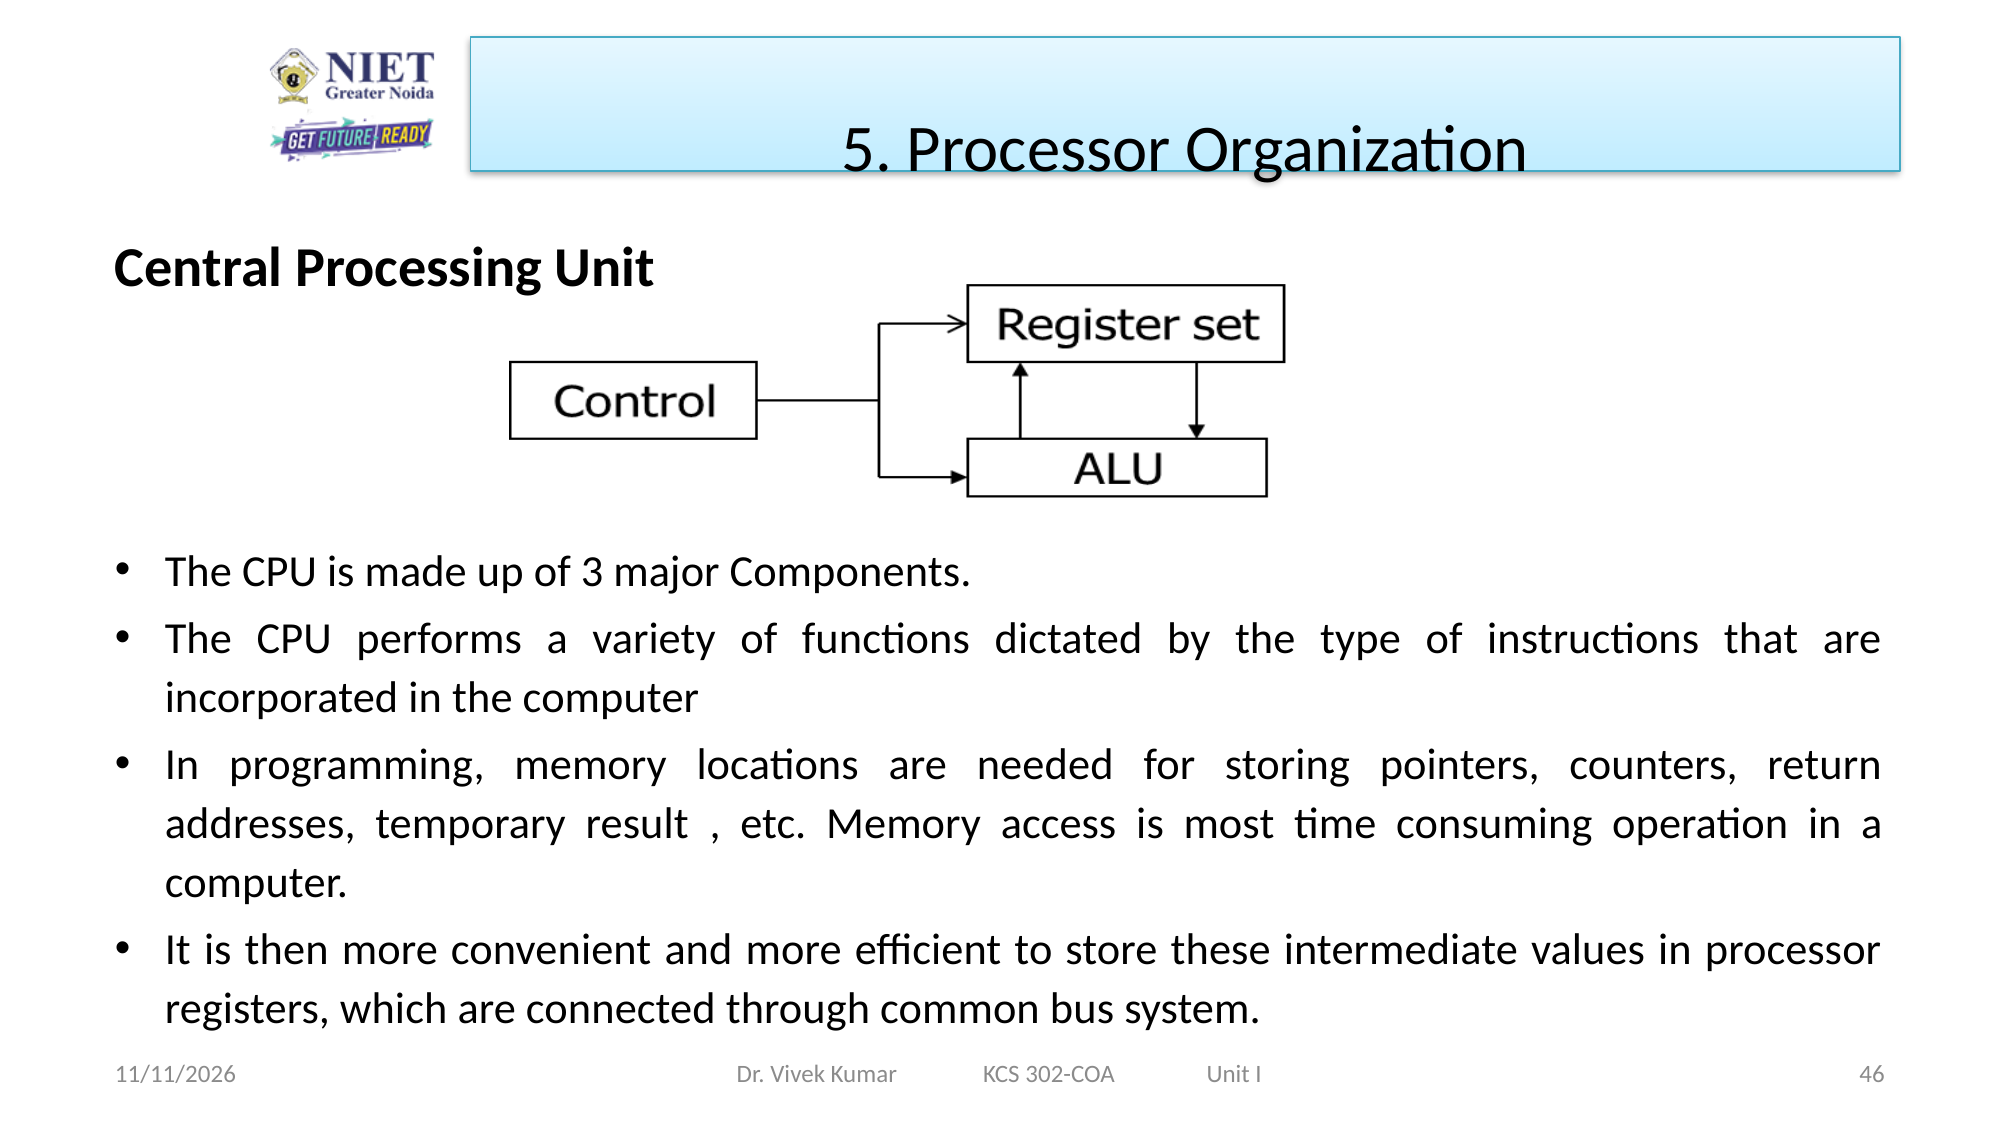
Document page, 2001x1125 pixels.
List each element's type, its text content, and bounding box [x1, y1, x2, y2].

footer Dr. Vivek Kumar KCS 302-COA Unit I [683, 1042, 1317, 1103]
picture [508, 283, 1291, 519]
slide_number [99, 1042, 567, 1103]
title 5. Processor Organization [471, 36, 1901, 172]
slide_number 46 [1433, 1042, 1900, 1103]
list Central Processing Unit The CPU is made up of 3 major Components. The CPU performs a variety of functions dictated by the type of instructions that are incorporated in the computer In programming, memory locations are needed for storing pointers, counters, return addresses, temporary result , etc. Memory access is most time consuming operation in a computer. It is then more convenient and more efficient to store these intermediate values in processor registers, which are connected through common bus system. [99, 222, 1900, 1043]
picture [232, 36, 471, 172]
